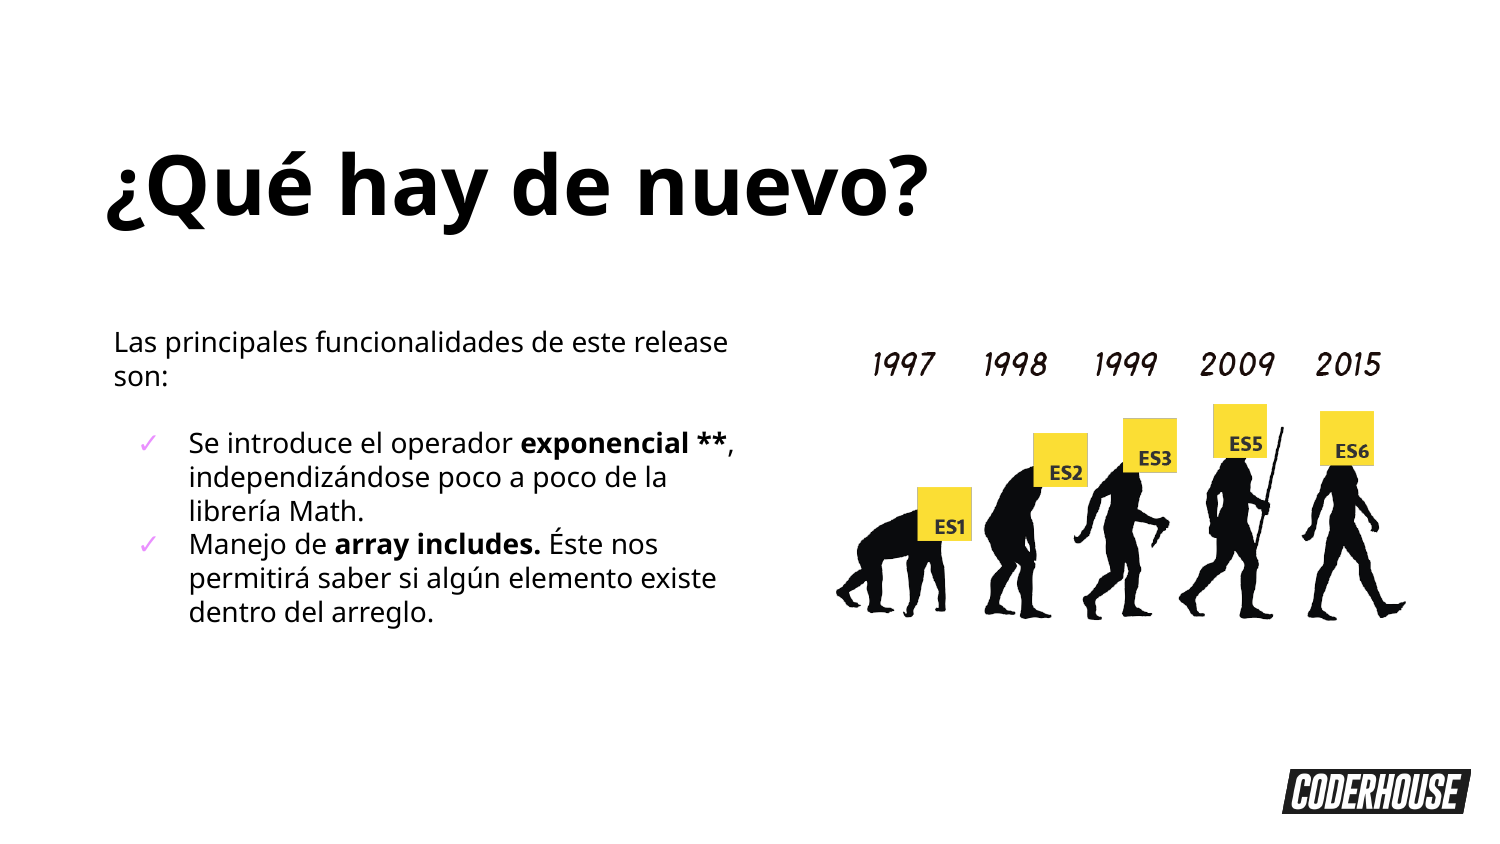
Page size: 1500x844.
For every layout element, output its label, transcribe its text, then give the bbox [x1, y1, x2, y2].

text_box Las principales funcionalidades de este release son: Se introduce el operador exponencial **, independizándose poco a poco de la librería Math. Manejo de array includes. Éste nos permitirá saber si algún elemento existe dentro del arreglo. [98, 309, 773, 643]
picture [835, 352, 1407, 621]
text_box ¿Qué hay de nuevo? [90, 128, 1028, 249]
picture [1281, 769, 1471, 814]
